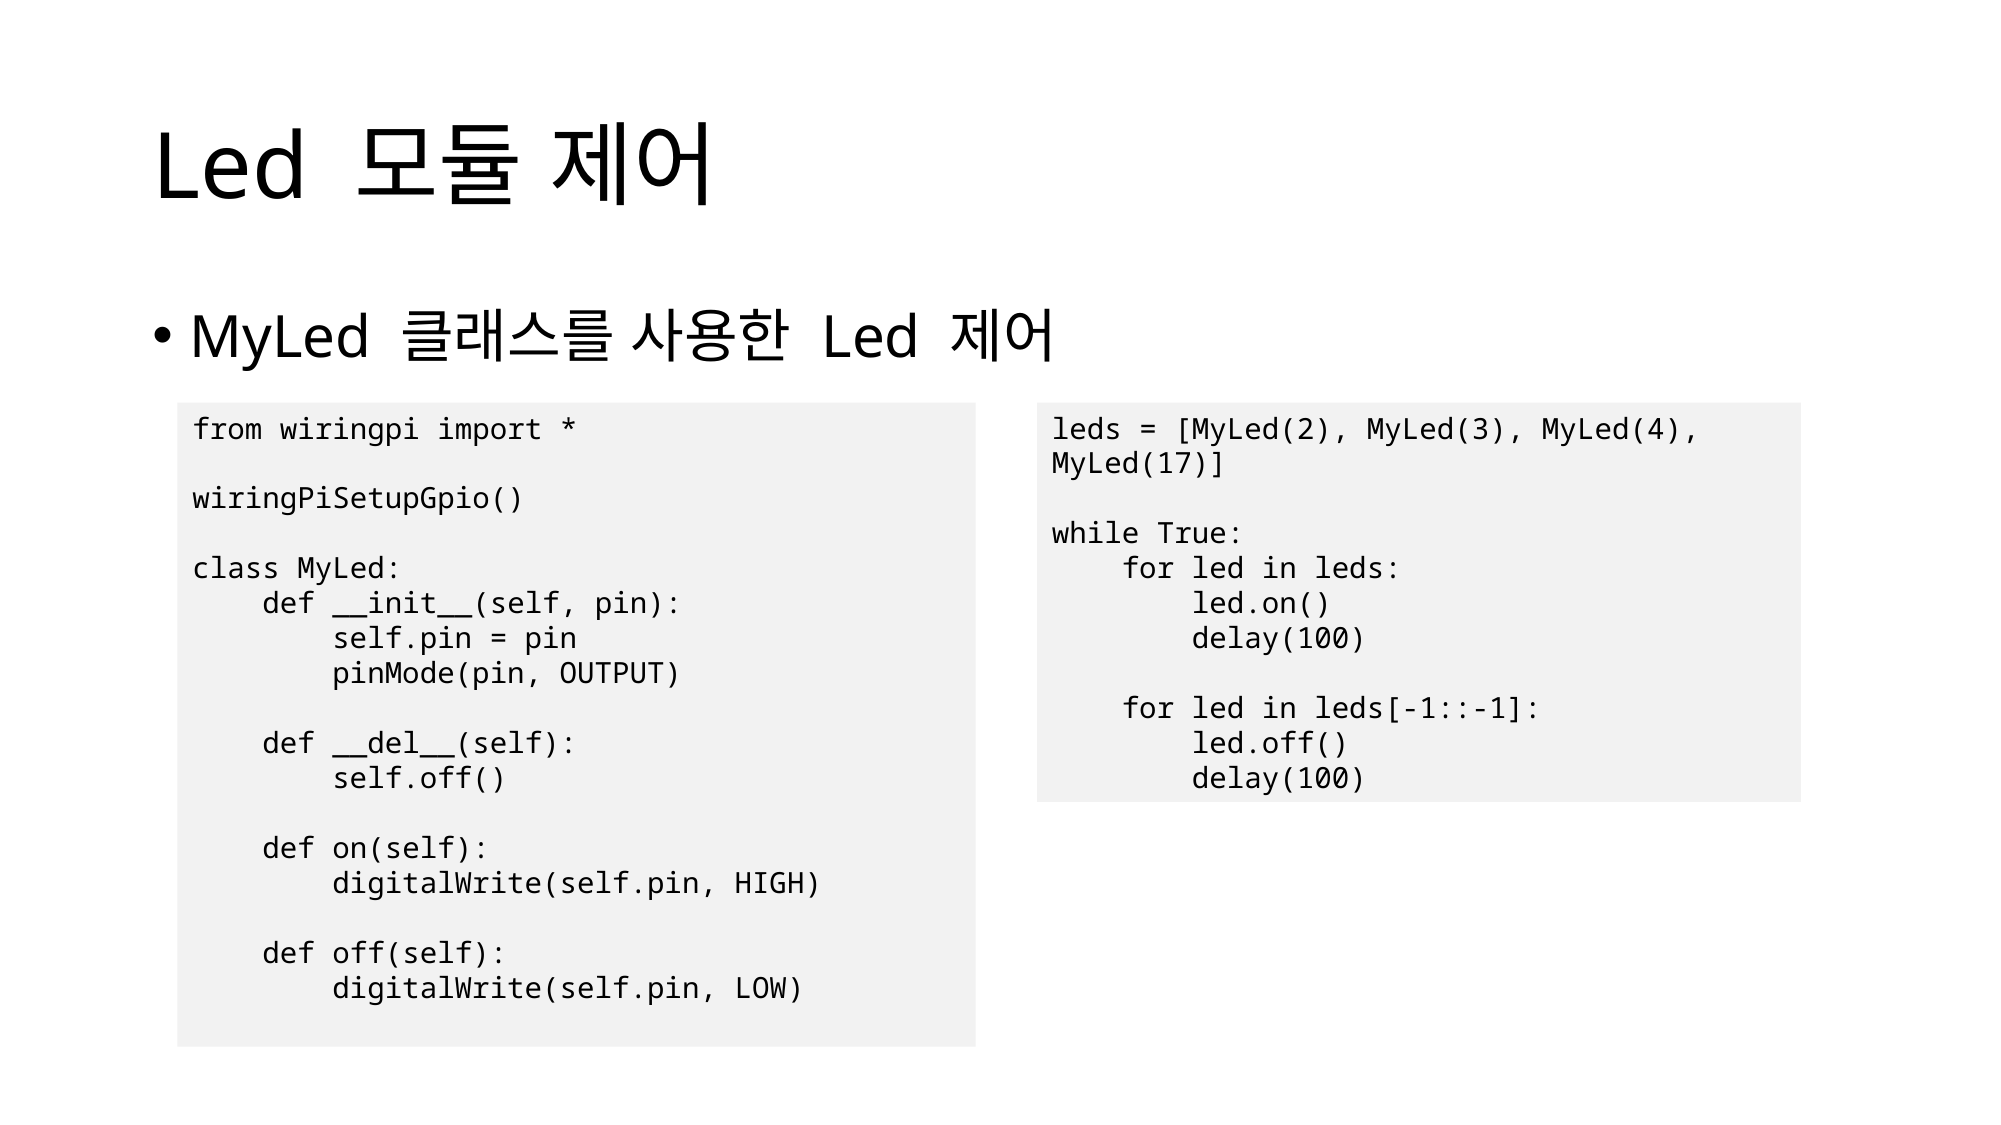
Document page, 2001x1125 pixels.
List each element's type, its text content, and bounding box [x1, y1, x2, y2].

text_box from wiringpi import * wiringPiSetupGpio() class MyLed: def __init__(self, pin): self.pin = pin pinMode(pin, OUTPUT) def __del__(self): self.off() def on(self): digitalWrite(self.pin, HIGH) def off(self): digitalWrite(self.pin, LOW) [177, 402, 976, 1047]
text_box leds = [MyLed(2), MyLed(3), MyLed(4), MyLed(17)] while True: for led in leds: led.on() delay(100) for led in leds[-1::-1]: led.off() delay(100) [1037, 402, 1801, 802]
title Led 모듈 제어 [137, 59, 1863, 278]
list MyLed 클래스를 사용한 Led 제어 [137, 299, 1863, 1099]
